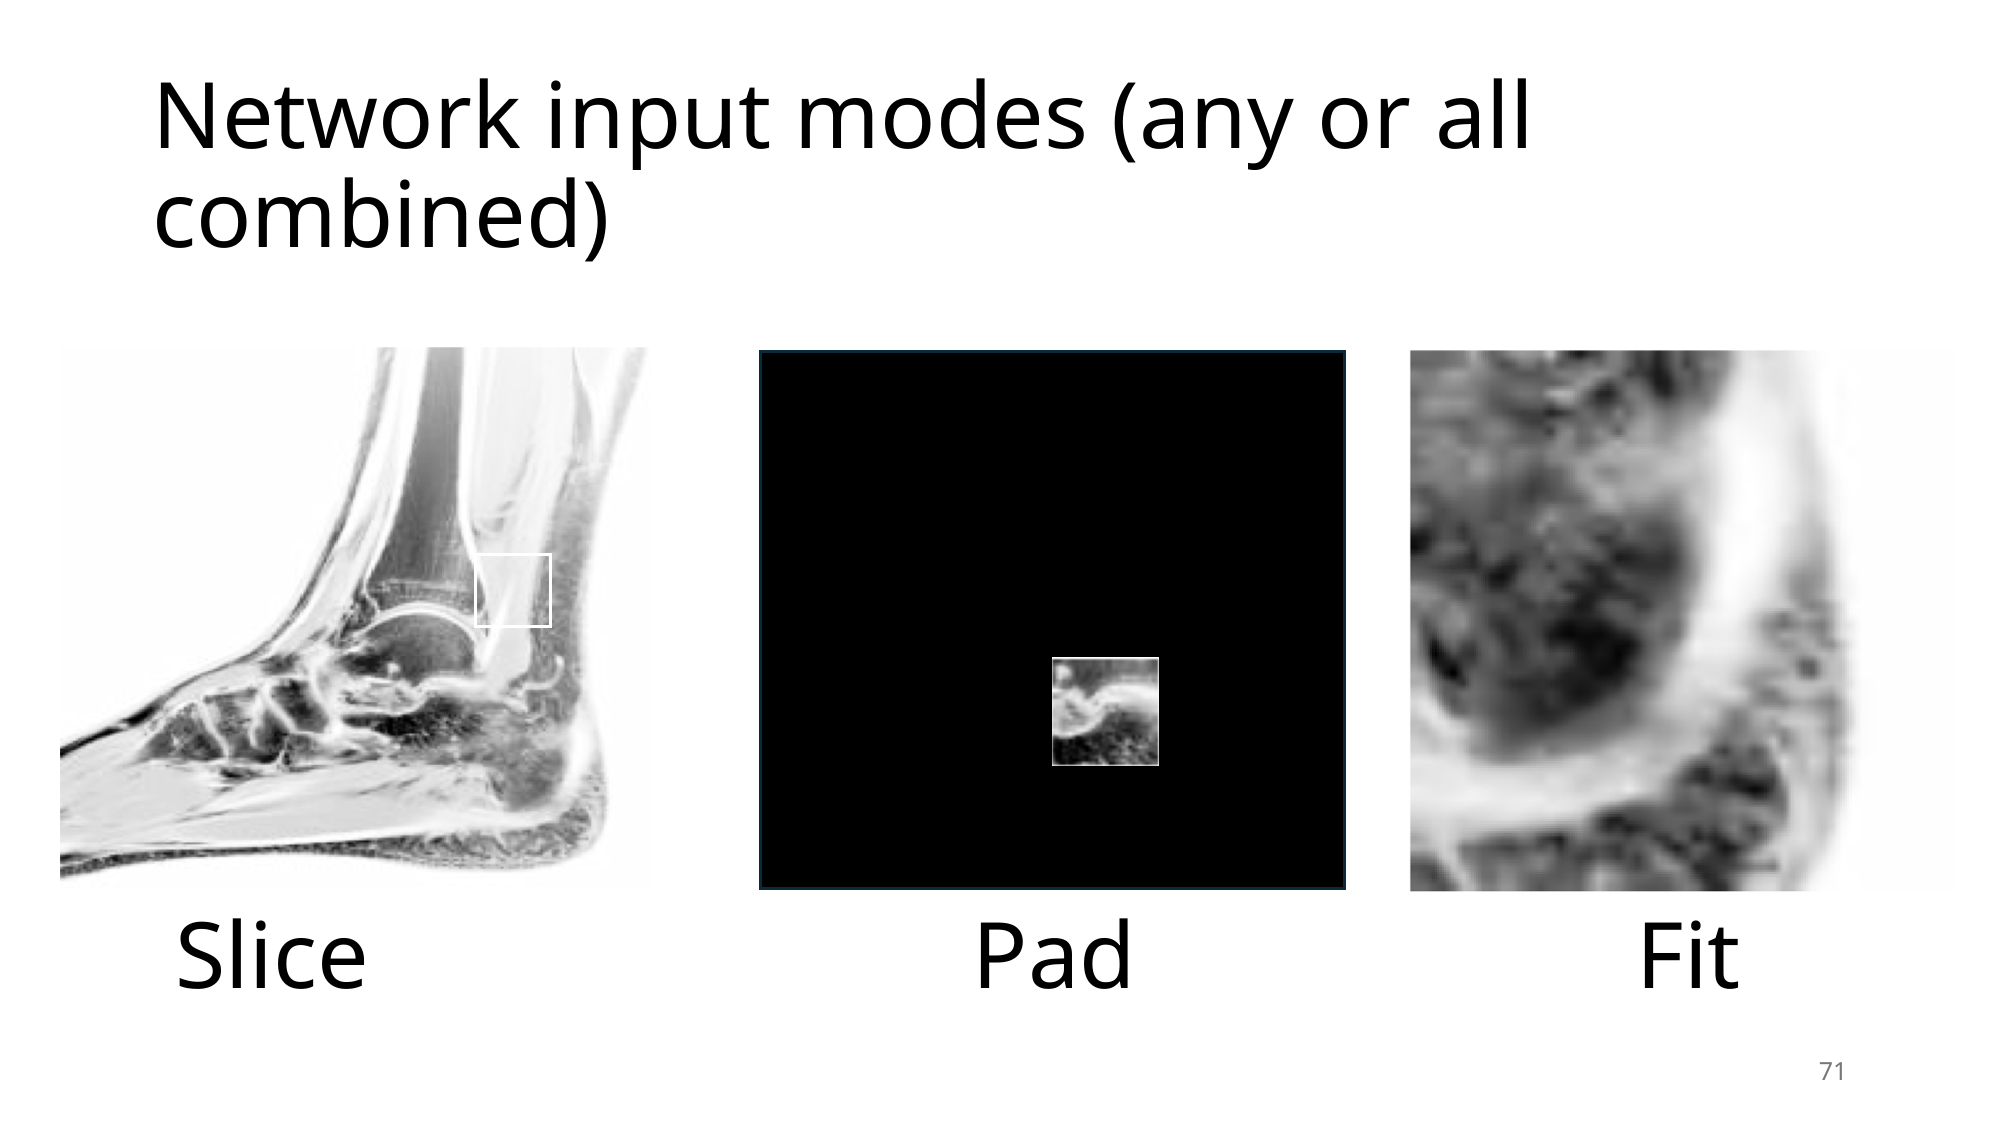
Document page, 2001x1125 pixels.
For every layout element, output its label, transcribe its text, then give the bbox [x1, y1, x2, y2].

text_box Slice Pad Fit [160, 870, 1886, 1048]
picture [1390, 329, 1992, 931]
slide_number 71 [1412, 1042, 1863, 1103]
title Network input modes (any or all combined) [137, 59, 1863, 278]
picture [55, 313, 657, 889]
text_box [759, 350, 1346, 870]
picture [1051, 656, 1160, 767]
